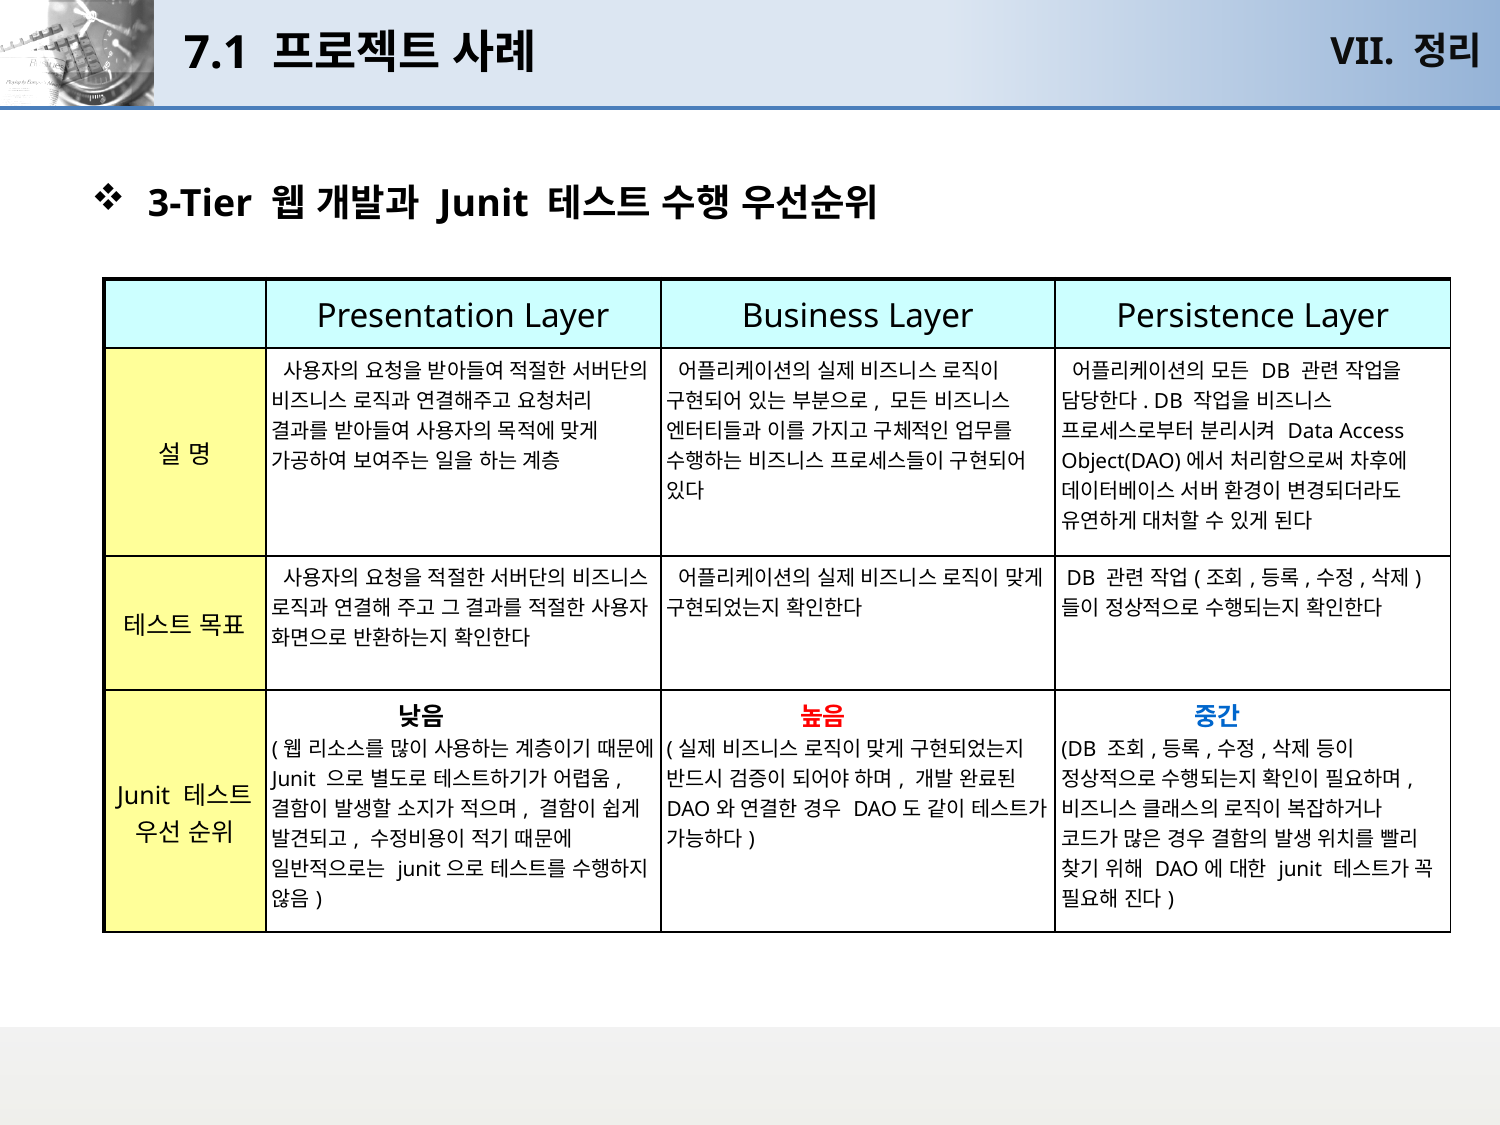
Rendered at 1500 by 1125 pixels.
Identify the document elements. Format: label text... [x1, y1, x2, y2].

table_cell 높음 (실제 비즈니스 로직이 맞게 구현되었는지 반드시 검증이 되어야 하며, 개발 완료된 DAO와 연결한 경우 DAO도 같이 테스트가 가능하다) [662, 691, 1054, 931]
table_header Business Layer [662, 281, 1054, 347]
table_cell 설 명 [106, 349, 265, 555]
text_box VII. 정리 [1021, 19, 1483, 78]
table_header Presentation Layer [267, 281, 660, 347]
table_cell 낮음 (웹 리소스를 많이 사용하는 계층이기 때문에 Junit 으로 별도로 테스트하기가 어렵움, 결함이 발생할 소지가 적으며, 결함이 쉽게 발견되고, 수정비용이 적기 때문에 일반적으로는 junit으로 테스트를 수행하지 않음) [267, 691, 660, 931]
table_cell 어플리케이션의 실제 비즈니스 로직이 맞게 구현되었는지 확인한다 [662, 557, 1054, 689]
table_cell 중간 (DB 조회,등록,수정,삭제 등이 정상적으로 수행되는지 확인이 필요하며, 비즈니스 클래스의 로직이 복잡하거나 코드가 많은 경우 결함의 발생 위치를 빨리 찾기 위해 DAO에 대한 junit 테스트가 꼭 필요해 진다) [1056, 691, 1450, 931]
table_cell 사용자의 요청을 받아들여 적절한 서버단의 비즈니스 로직과 연결해주고 요청처리 결과를 받아들여 사용자의 목적에 맞게 가공하여 보여주는 일을 하는 계층 [267, 349, 660, 555]
table_cell 사용자의 요청을 적절한 서버단의 비즈니스 로직과 연결해 주고 그 결과를 적절한 사용자 화면으로 반환하는지 확인한다 [267, 557, 660, 689]
title 7.1 프로젝트 사례 [169, 7, 1055, 94]
table_cell 어플리케이션의 실제 비즈니스 로직이 구현되어 있는 부분으로, 모든 비즈니스 엔터티들과 이를 가지고 구체적인 업무를 수행하는 비즈니스 프로세스들이 구현되어 있다 [662, 349, 1054, 555]
table_cell Junit 테스트 우선 순위 [106, 691, 265, 931]
list 3-Tier 웹 개발과 Junit 테스트 수행 우선순위 [76, 149, 1459, 1012]
table_cell 테스트 목표 [106, 557, 265, 689]
picture [0, 0, 154, 106]
table_header [106, 281, 265, 347]
table_cell 어플리케이션의 모든 DB 관련 작업을 담당한다. DB 작업을 비즈니스 프로세스로부터 분리시켜 Data Access Object(DAO)에서 처리함으로써 차후에 데이터베이스 서버 환경이 변경되더라도 유연하게 대처할 수 있게 된다 [1056, 349, 1450, 555]
table_cell DB 관련 작업(조회,등록,수정,삭제)들이 정상적으로 수행되는지 확인한다 [1056, 557, 1450, 689]
table_header Persistence Layer [1056, 281, 1450, 347]
